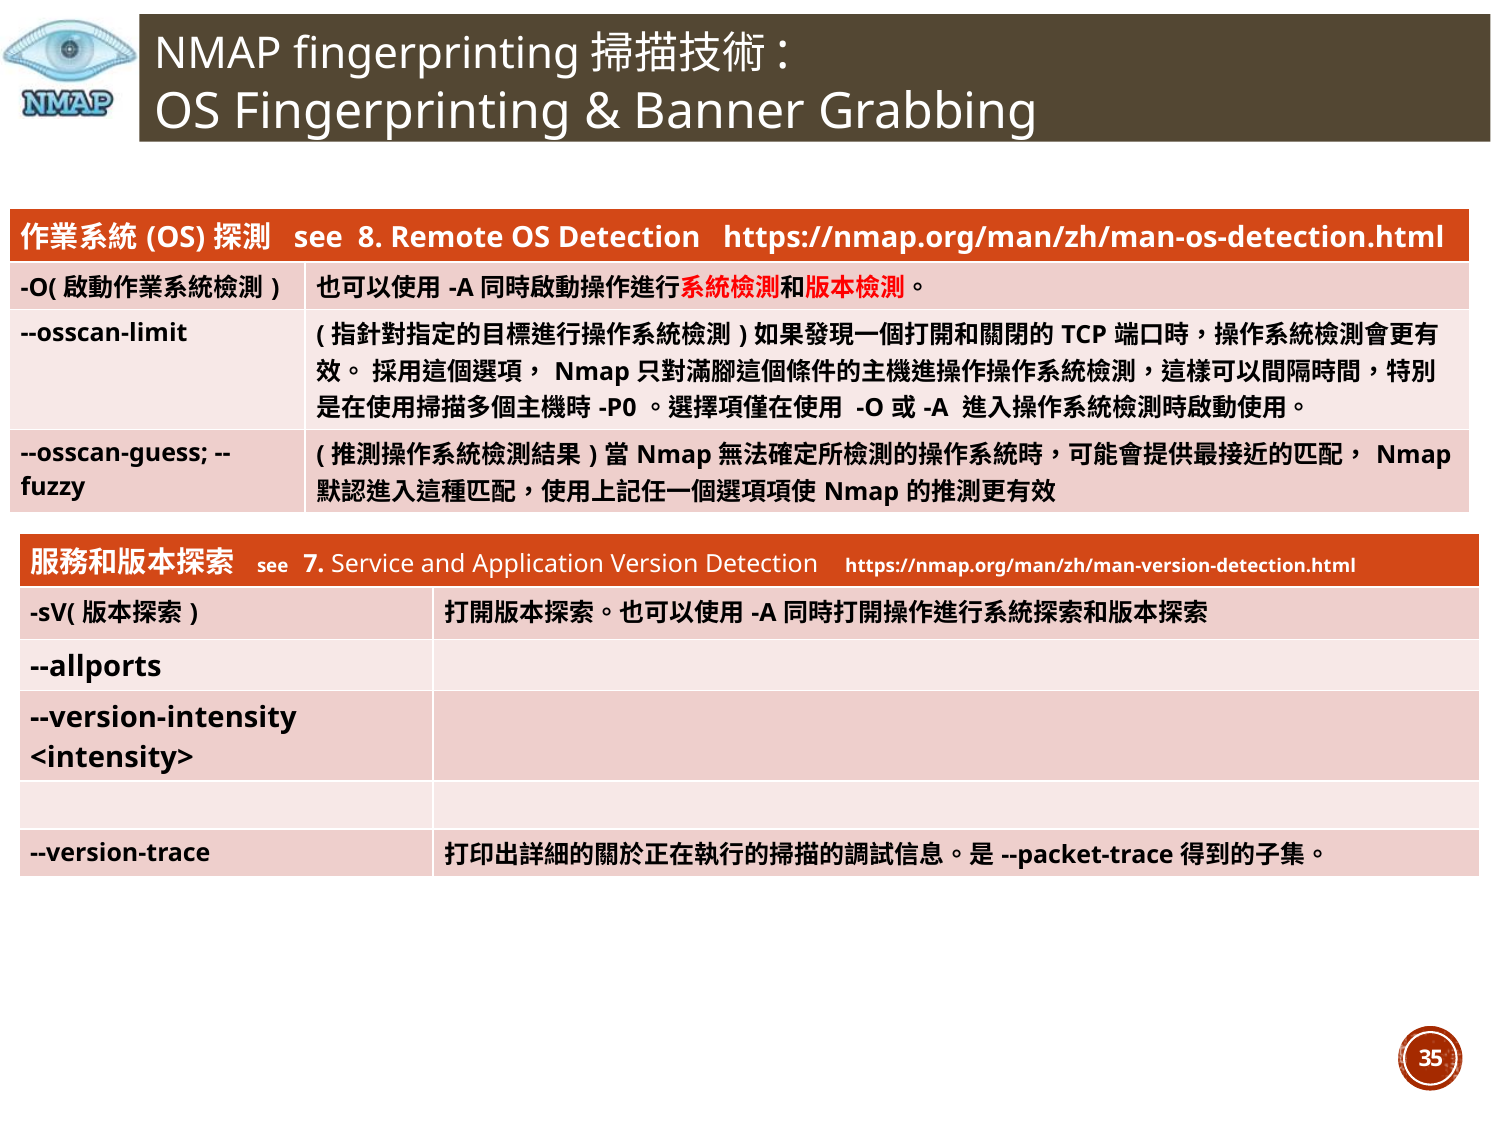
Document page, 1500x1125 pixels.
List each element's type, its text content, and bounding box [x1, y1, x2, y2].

table_cell --osscan-guess; --fuzzy [10, 430, 304, 512]
text_box NMAP fingerprinting掃描技術: OS Fingerprinting & Banner Grabbing [138, 13, 1491, 143]
table_cell [434, 640, 1479, 690]
table_cell --version-trace [20, 830, 432, 876]
table_cell 也可以使用-A同時啟動操作進行系統檢測和版本檢測。 [306, 263, 1469, 309]
table_cell -sV(版本探索) [20, 588, 432, 639]
table_cell 打開版本探索。也可以使用-A同時打開操作進行系統探索和版本探索 [434, 588, 1479, 639]
table_header 服務和版本探索 see 7. Service and Application Version Detection https://nmap.org/man/zh/man-version-detection.html [20, 534, 1479, 586]
picture [0, 14, 138, 119]
table_cell --version-intensity <intensity> [20, 691, 432, 780]
table_cell (推測操作系統檢測結果)當Nmap無法確定所檢測的操作系統時，可能會提供最接近的匹配，Nmap默認進入這種匹配，使用上記任一個選項項使Nmap的推測更有效 [306, 430, 1469, 512]
table_cell [434, 782, 1479, 828]
slide_number 35 [1391, 1028, 1471, 1089]
table_header 作業系統(OS)探測 see 8. Remote OS Detection https://nmap.org/man/zh/man-os-detection.html [10, 209, 1469, 261]
table_cell 打印出詳細的關於正在執行的掃描的調試信息。是--packet-trace得到的子集。 [434, 830, 1479, 876]
table_cell --allports [20, 640, 432, 690]
table_cell --osscan-limit [10, 310, 304, 429]
table_cell [434, 691, 1479, 780]
table_cell -O(啟動作業系統檢測) [10, 263, 304, 309]
table_cell (指針對指定的目標進行操作系統檢測)如果發現一個打開和關閉的TCP端口時，操作系統檢測會更有效。 採用這個選項，Nmap只對滿腳這個條件的主機進操作操作系統檢測，這樣可以間隔時間，特別是在使用掃描多個主機時-P0。選擇項僅在使用 -O或-A 進入操作系統檢測時啟動使用。 [306, 310, 1469, 429]
table_cell [20, 782, 432, 828]
